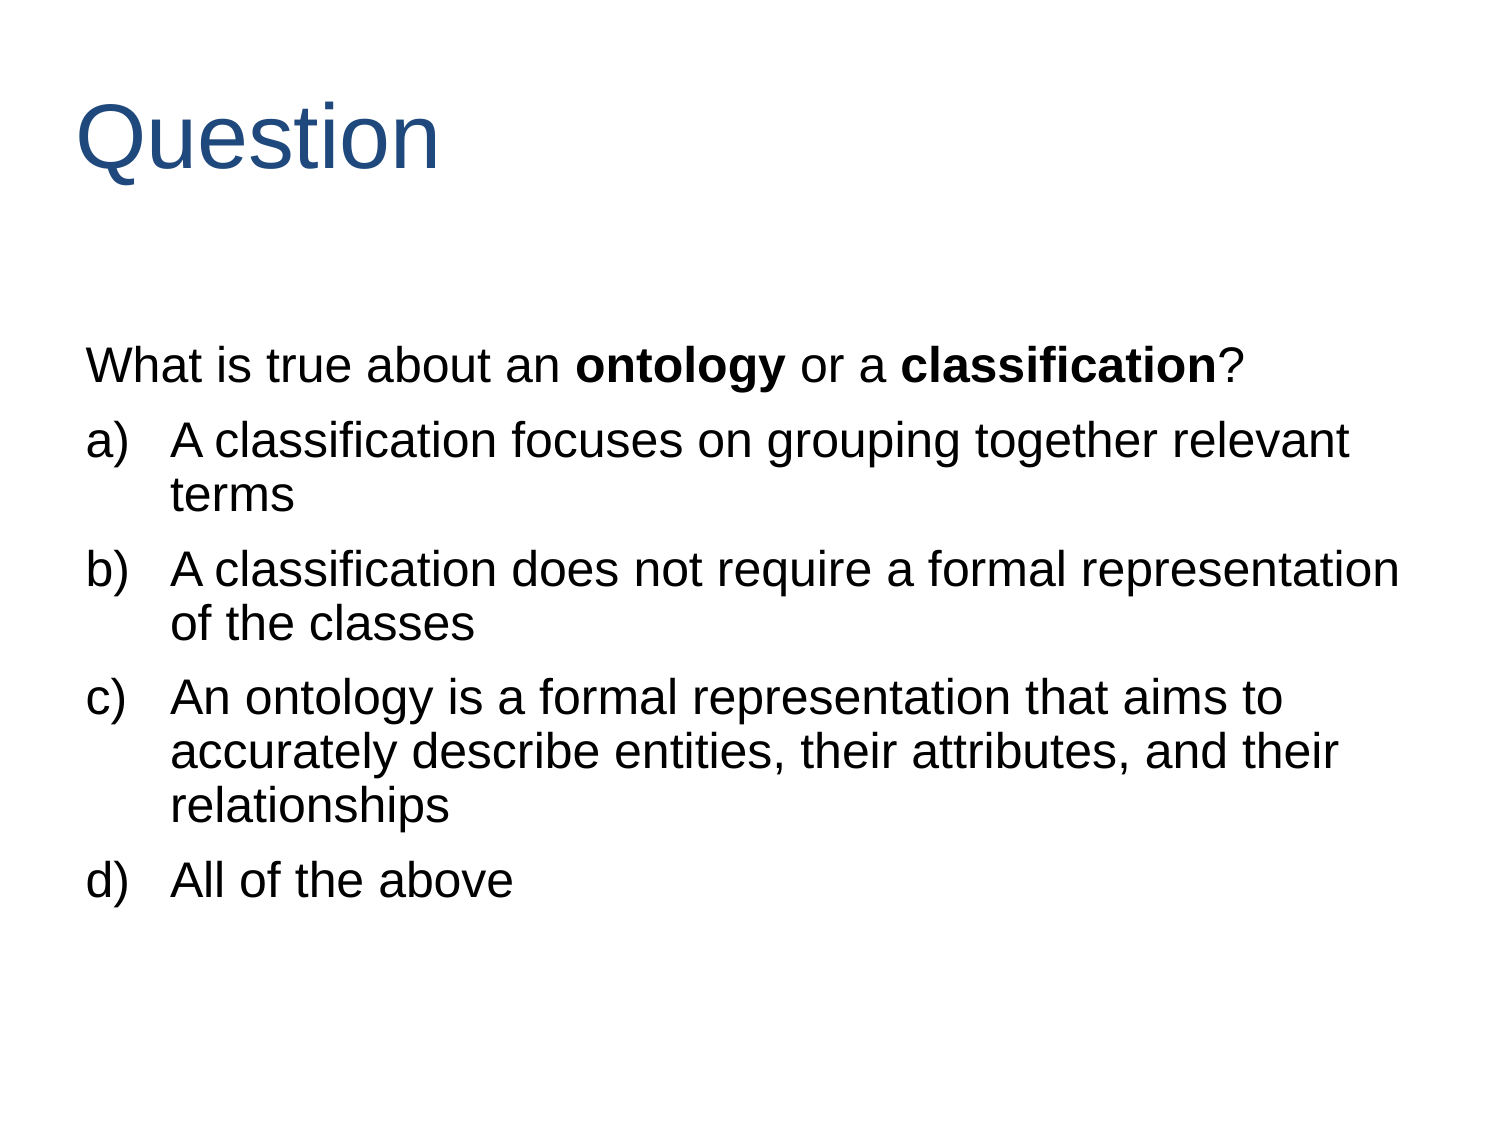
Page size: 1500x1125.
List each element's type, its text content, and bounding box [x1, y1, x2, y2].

title Question [75, 44, 1425, 233]
list What is true about an ontology or a classification? A classification focuses on grouping together relevant terms A classification does not require a formal representation of the classes An ontology is a formal representation that aims to accurately describe entities, their attributes, and their relationships All of the above [85, 258, 1436, 911]
